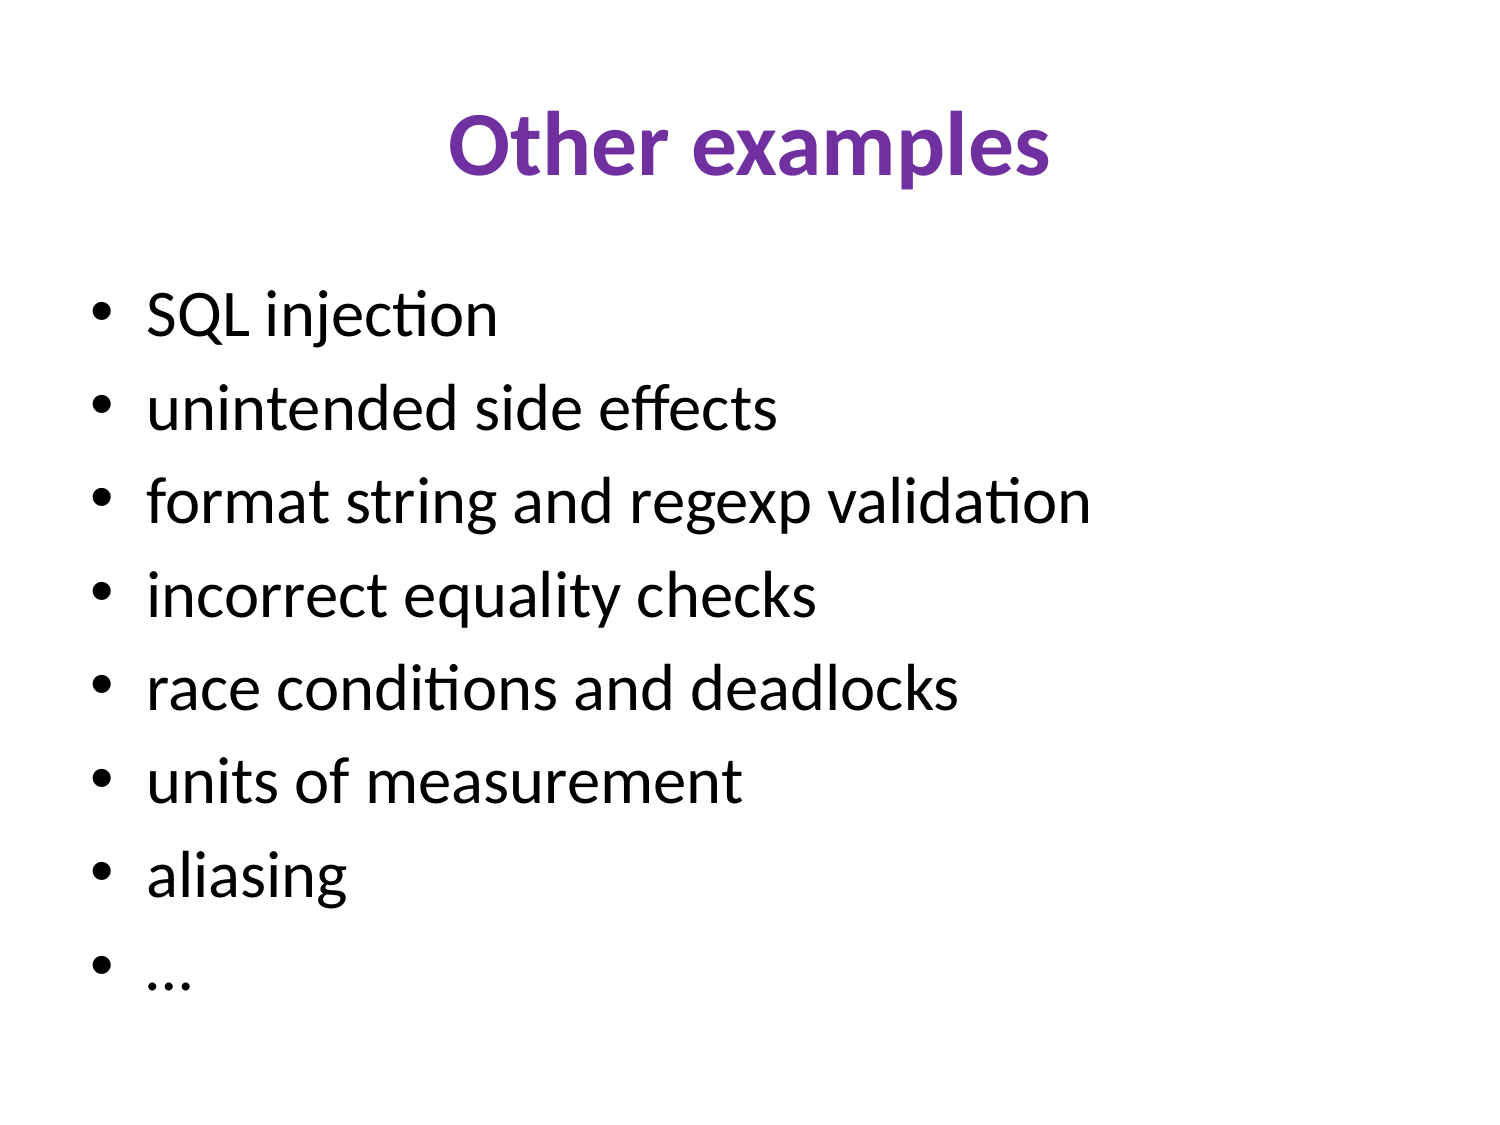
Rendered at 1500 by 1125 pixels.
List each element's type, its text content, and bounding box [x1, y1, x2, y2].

list SQL injection unintended side effects format string and regexp validation incorrect equality checks race conditions and deadlocks units of measurement aliasing … [75, 262, 1425, 1063]
title Other examples [75, 45, 1425, 233]
